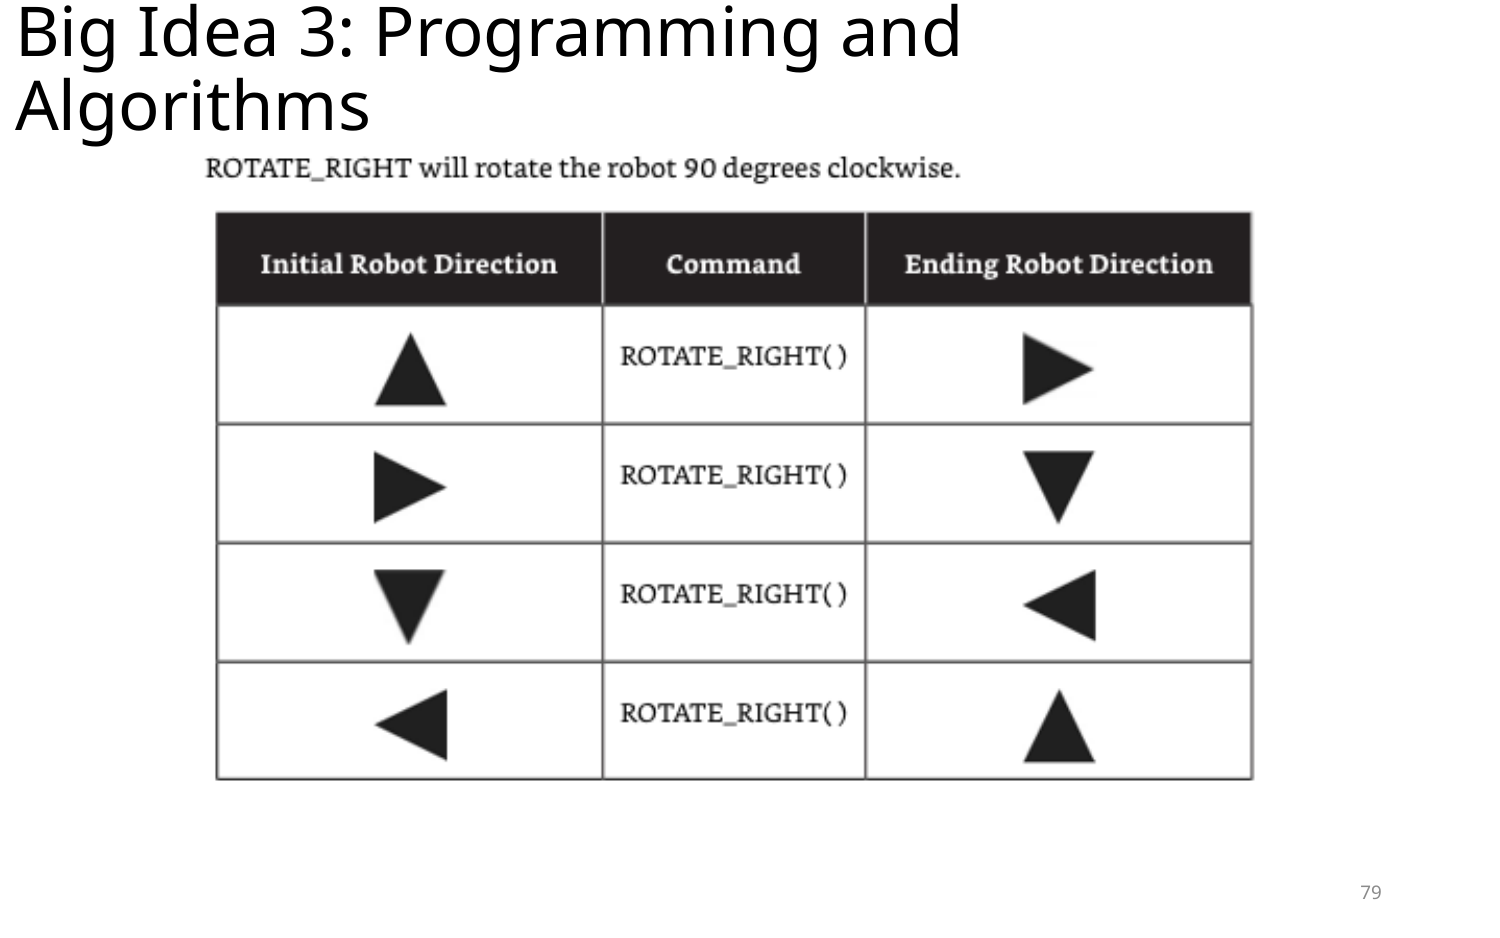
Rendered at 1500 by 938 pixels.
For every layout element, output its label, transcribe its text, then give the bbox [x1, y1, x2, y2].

title Big Idea 3: Programming and Algorithms [0, 2, 1294, 141]
picture [166, 132, 1334, 806]
slide_number 79 [1059, 868, 1397, 919]
